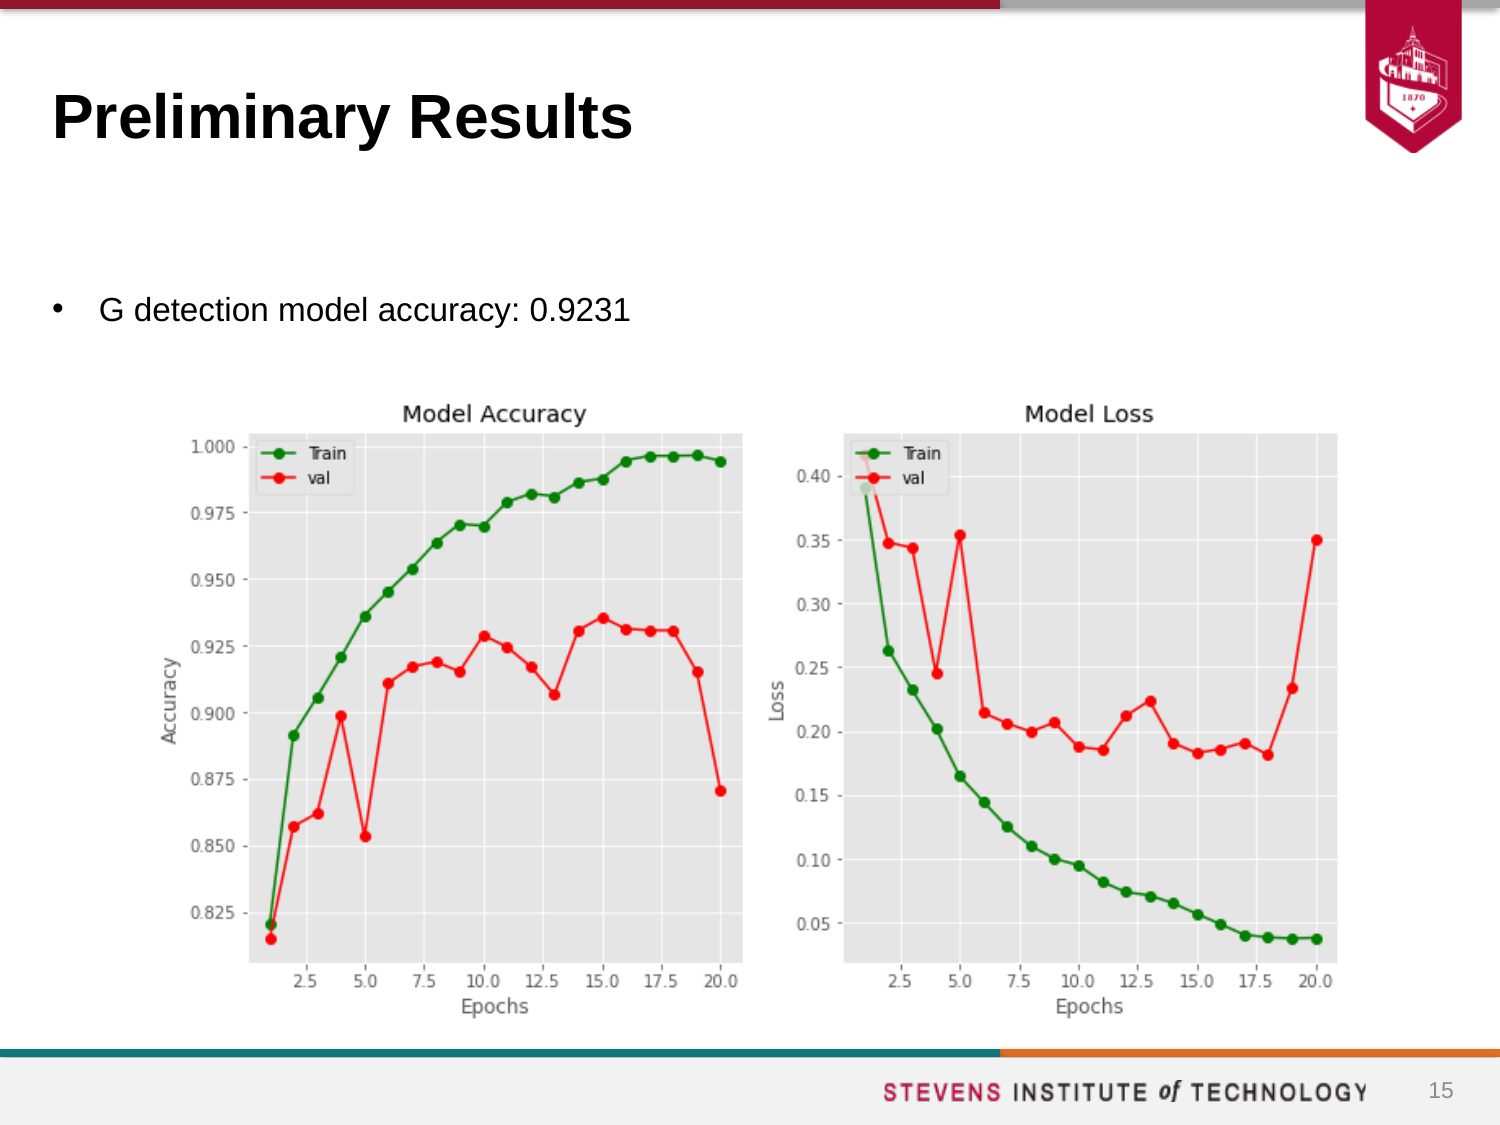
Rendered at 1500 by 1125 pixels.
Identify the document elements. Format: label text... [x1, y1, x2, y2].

slide_number 15 [1401, 1059, 1481, 1120]
title Preliminary Results [37, 68, 1236, 157]
list G detection model accuracy: 0.9231 [37, 280, 1463, 1000]
picture [150, 392, 1350, 1030]
